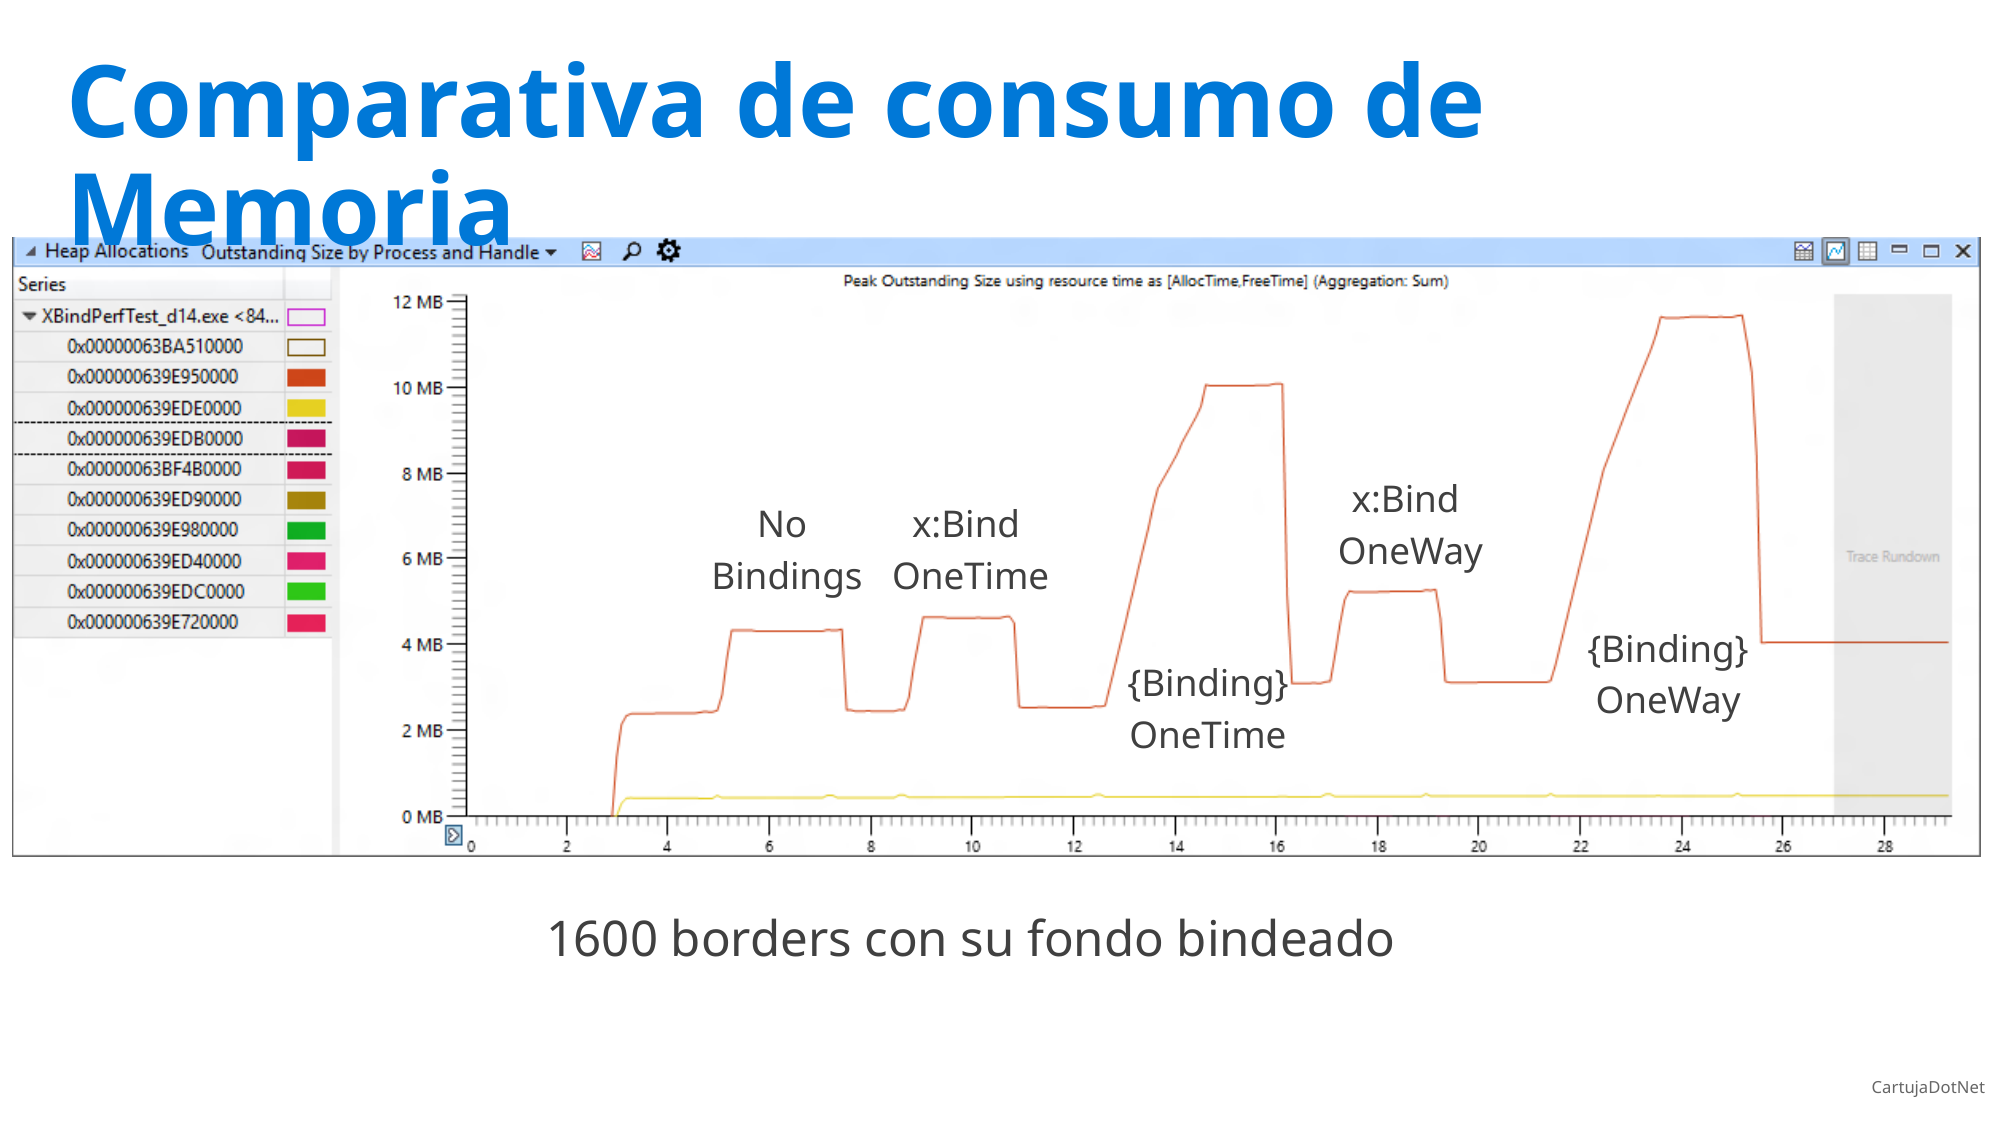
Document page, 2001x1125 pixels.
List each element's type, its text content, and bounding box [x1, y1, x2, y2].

picture [12, 237, 1981, 857]
text_box 1600 borders con su fondo bindeado [516, 890, 1426, 991]
title Comparativa de consumo de Memoria [44, 33, 1956, 195]
